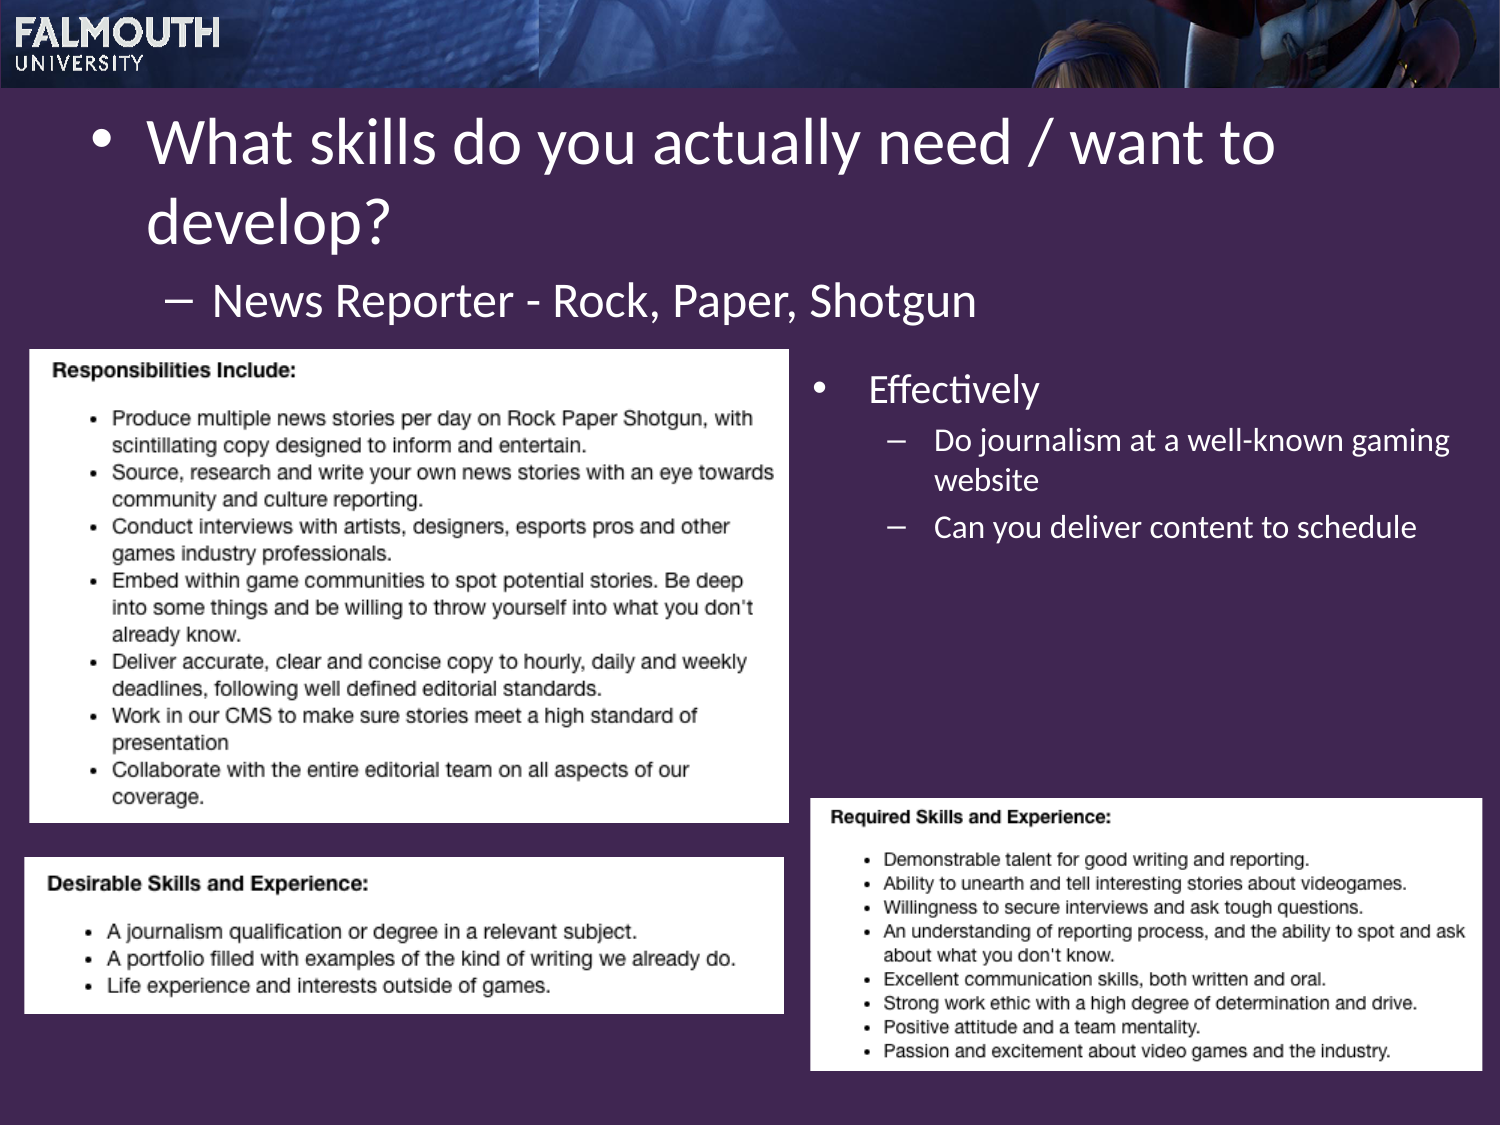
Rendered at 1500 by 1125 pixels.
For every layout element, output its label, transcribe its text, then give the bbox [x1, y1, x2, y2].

list What skills do you actually need / want to develop? News Reporter - Rock, Paper, Shotgun [75, 90, 1425, 1106]
picture [810, 798, 1483, 1071]
text_box Effectively Do journalism at a well-known gaming website Can you deliver content to schedule [797, 354, 1486, 1024]
picture [29, 349, 790, 823]
picture [0, 0, 1500, 90]
picture [24, 857, 785, 1014]
